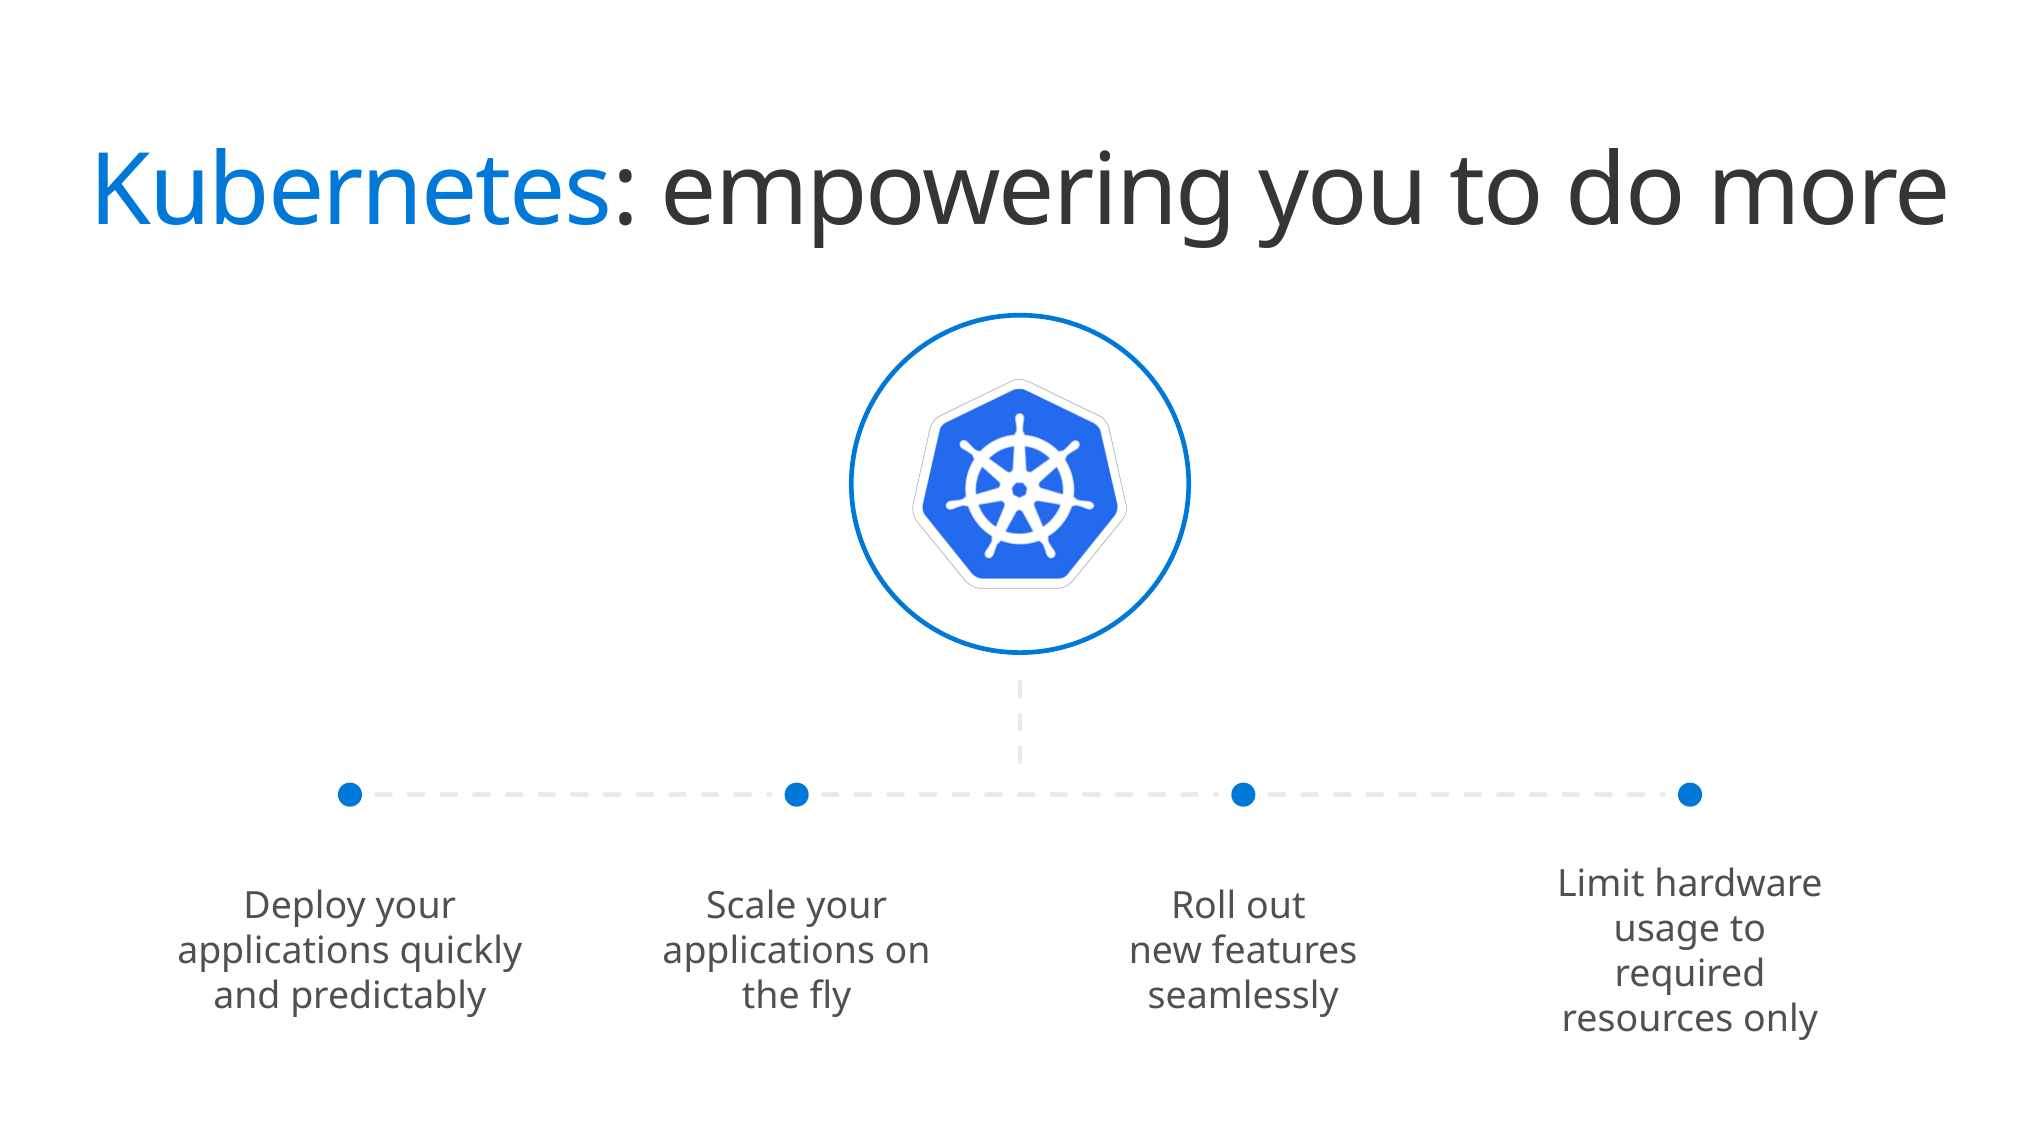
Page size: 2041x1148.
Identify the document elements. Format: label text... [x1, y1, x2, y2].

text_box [337, 782, 1703, 807]
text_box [146, 854, 1868, 1043]
title Kubernetes: empowering you to do more [45, 123, 1996, 274]
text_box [851, 314, 1189, 653]
